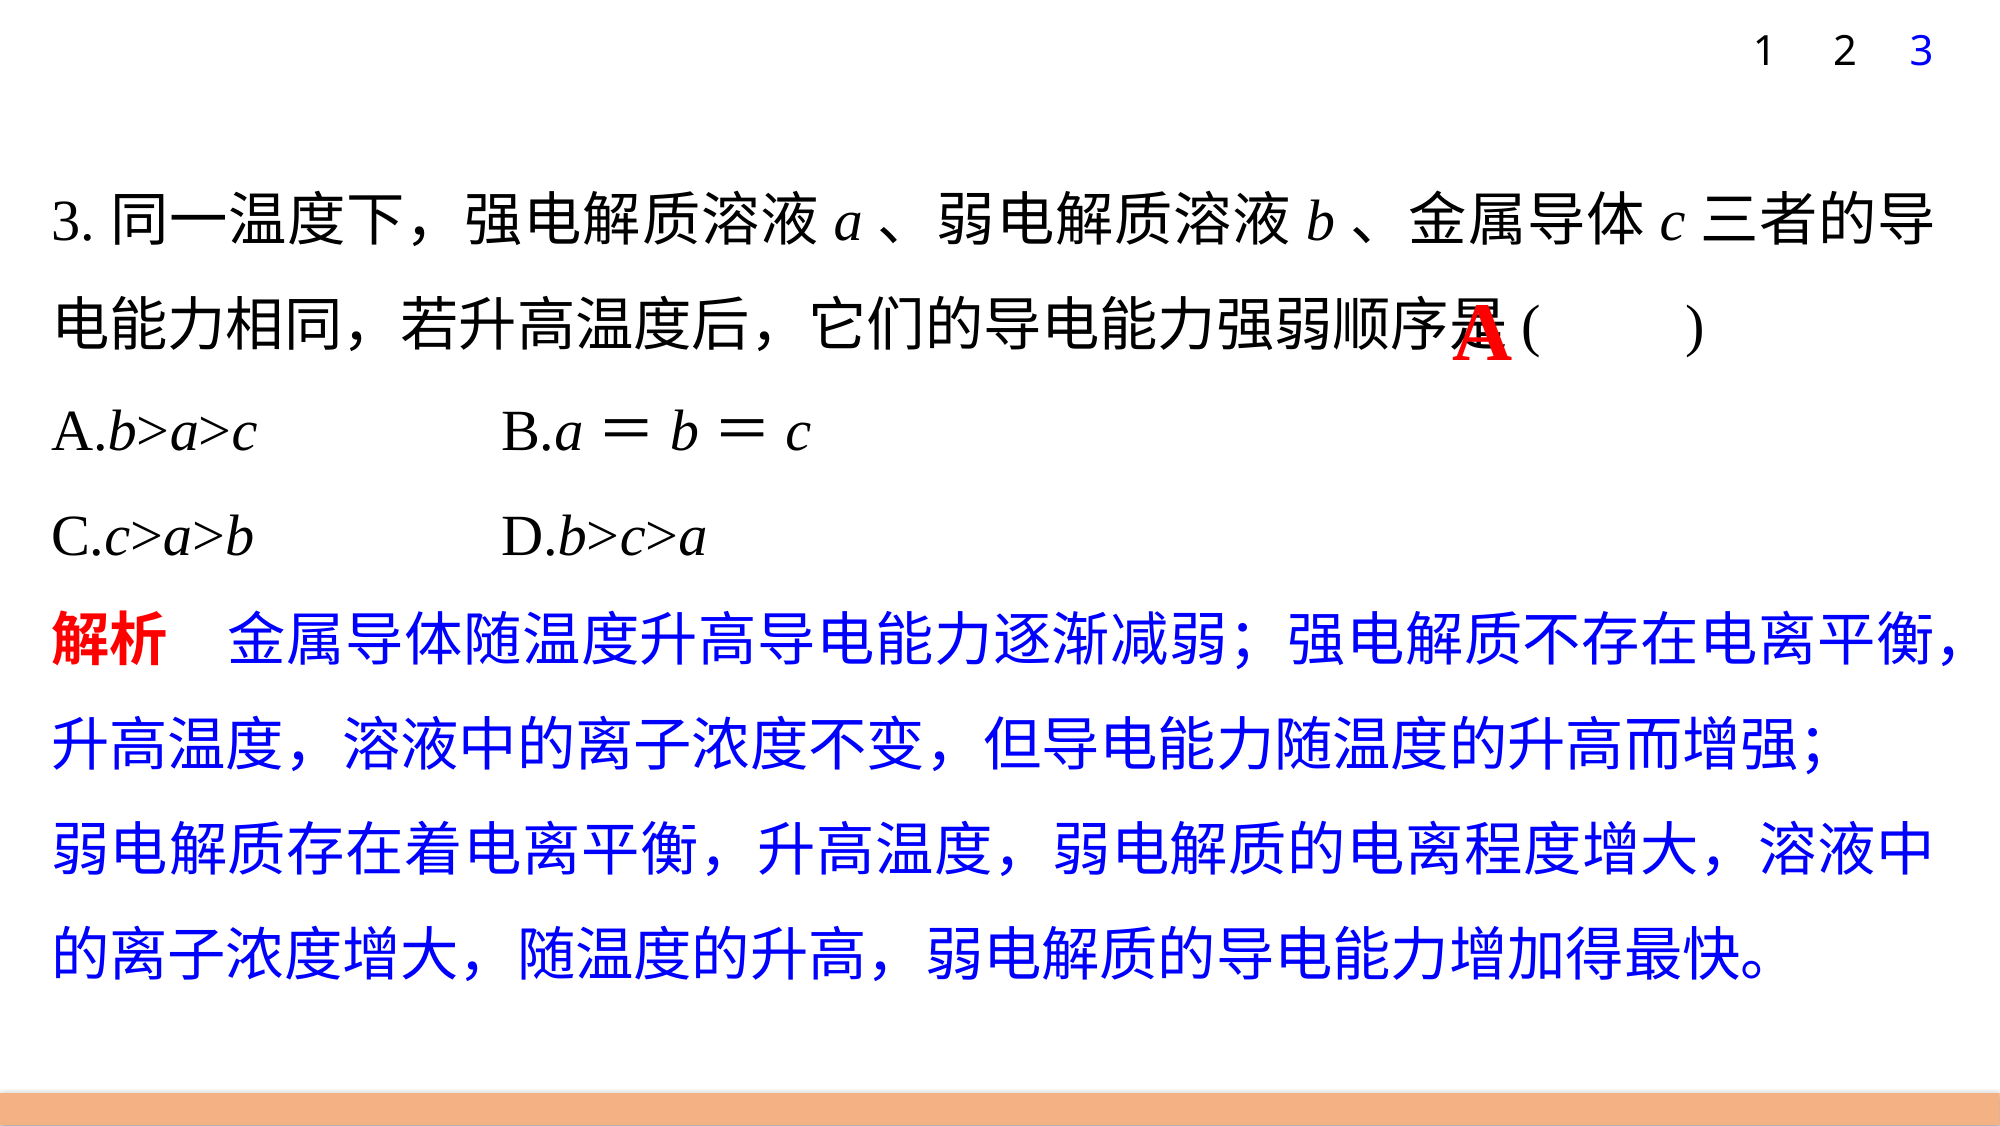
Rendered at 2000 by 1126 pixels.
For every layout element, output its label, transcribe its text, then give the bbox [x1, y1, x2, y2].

text_box 1 [1732, 1, 1798, 97]
text_box 3 [1893, 1, 1951, 97]
text_box [0, 1092, 2000, 1126]
text_box 2 [1814, 1, 1876, 97]
text_box A [1437, 220, 1528, 385]
text_box 3.同一温度下，强电解质溶液a、弱电解质溶液b、金属导体c三者的导电能力相同，若升高温度后，它们的导电能力强弱顺序是( ) A.b>a>c B.a＝b＝c C.c>a>b D.b>c>a 解析 金属导体随温度升高导电能力逐渐减弱；强电解质不存在电离平衡，升高温度，溶液中的离子浓度不变，但导电能力随温度的升高而增强； 弱电解质存在着电离平衡，升高温度，弱电解质的电离程度增大，溶液中的离子浓度增大，随温度的升高，弱电解质的导电能力增加得最快。 [31, 137, 1956, 997]
